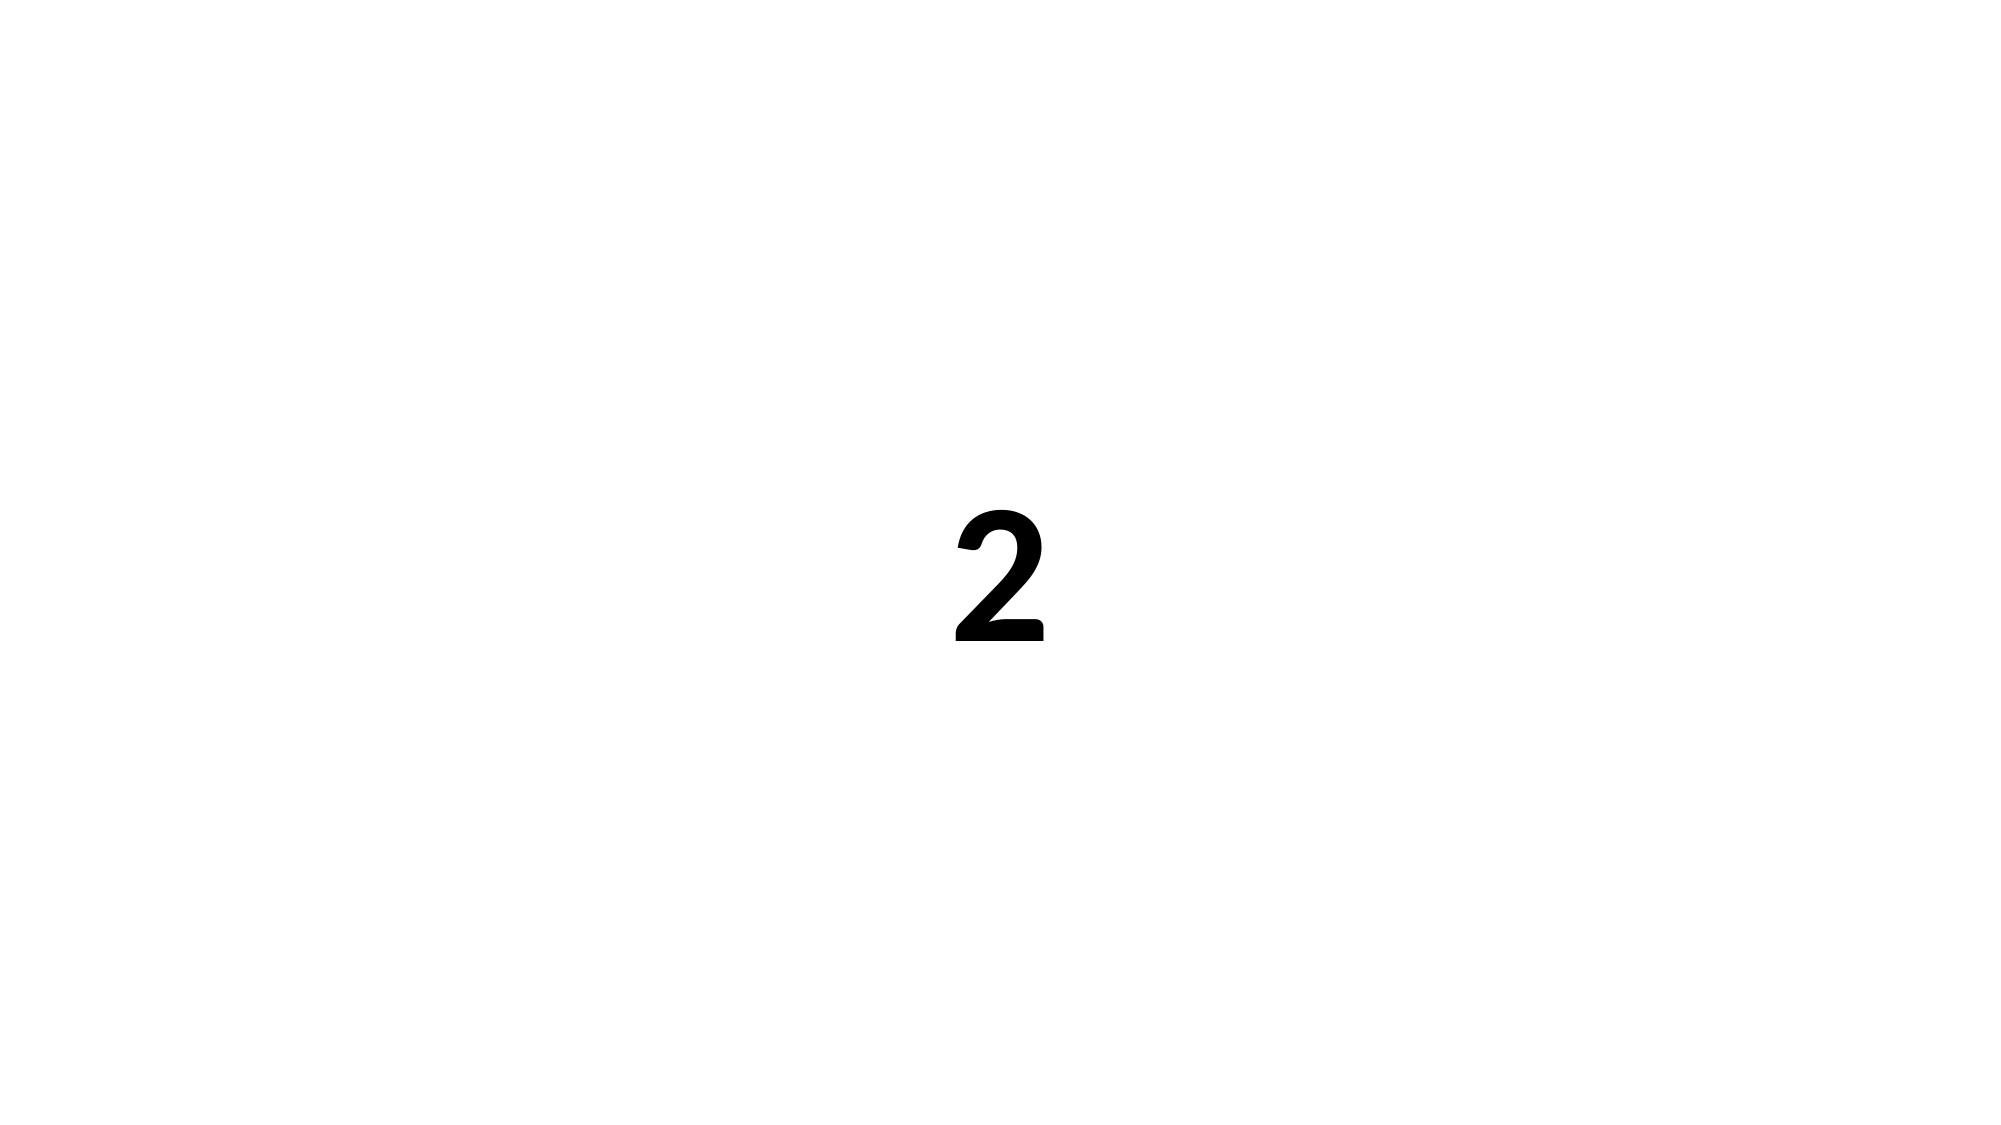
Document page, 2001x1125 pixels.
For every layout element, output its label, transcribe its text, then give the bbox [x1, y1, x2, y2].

text_box 2 [0, 433, 2000, 689]
